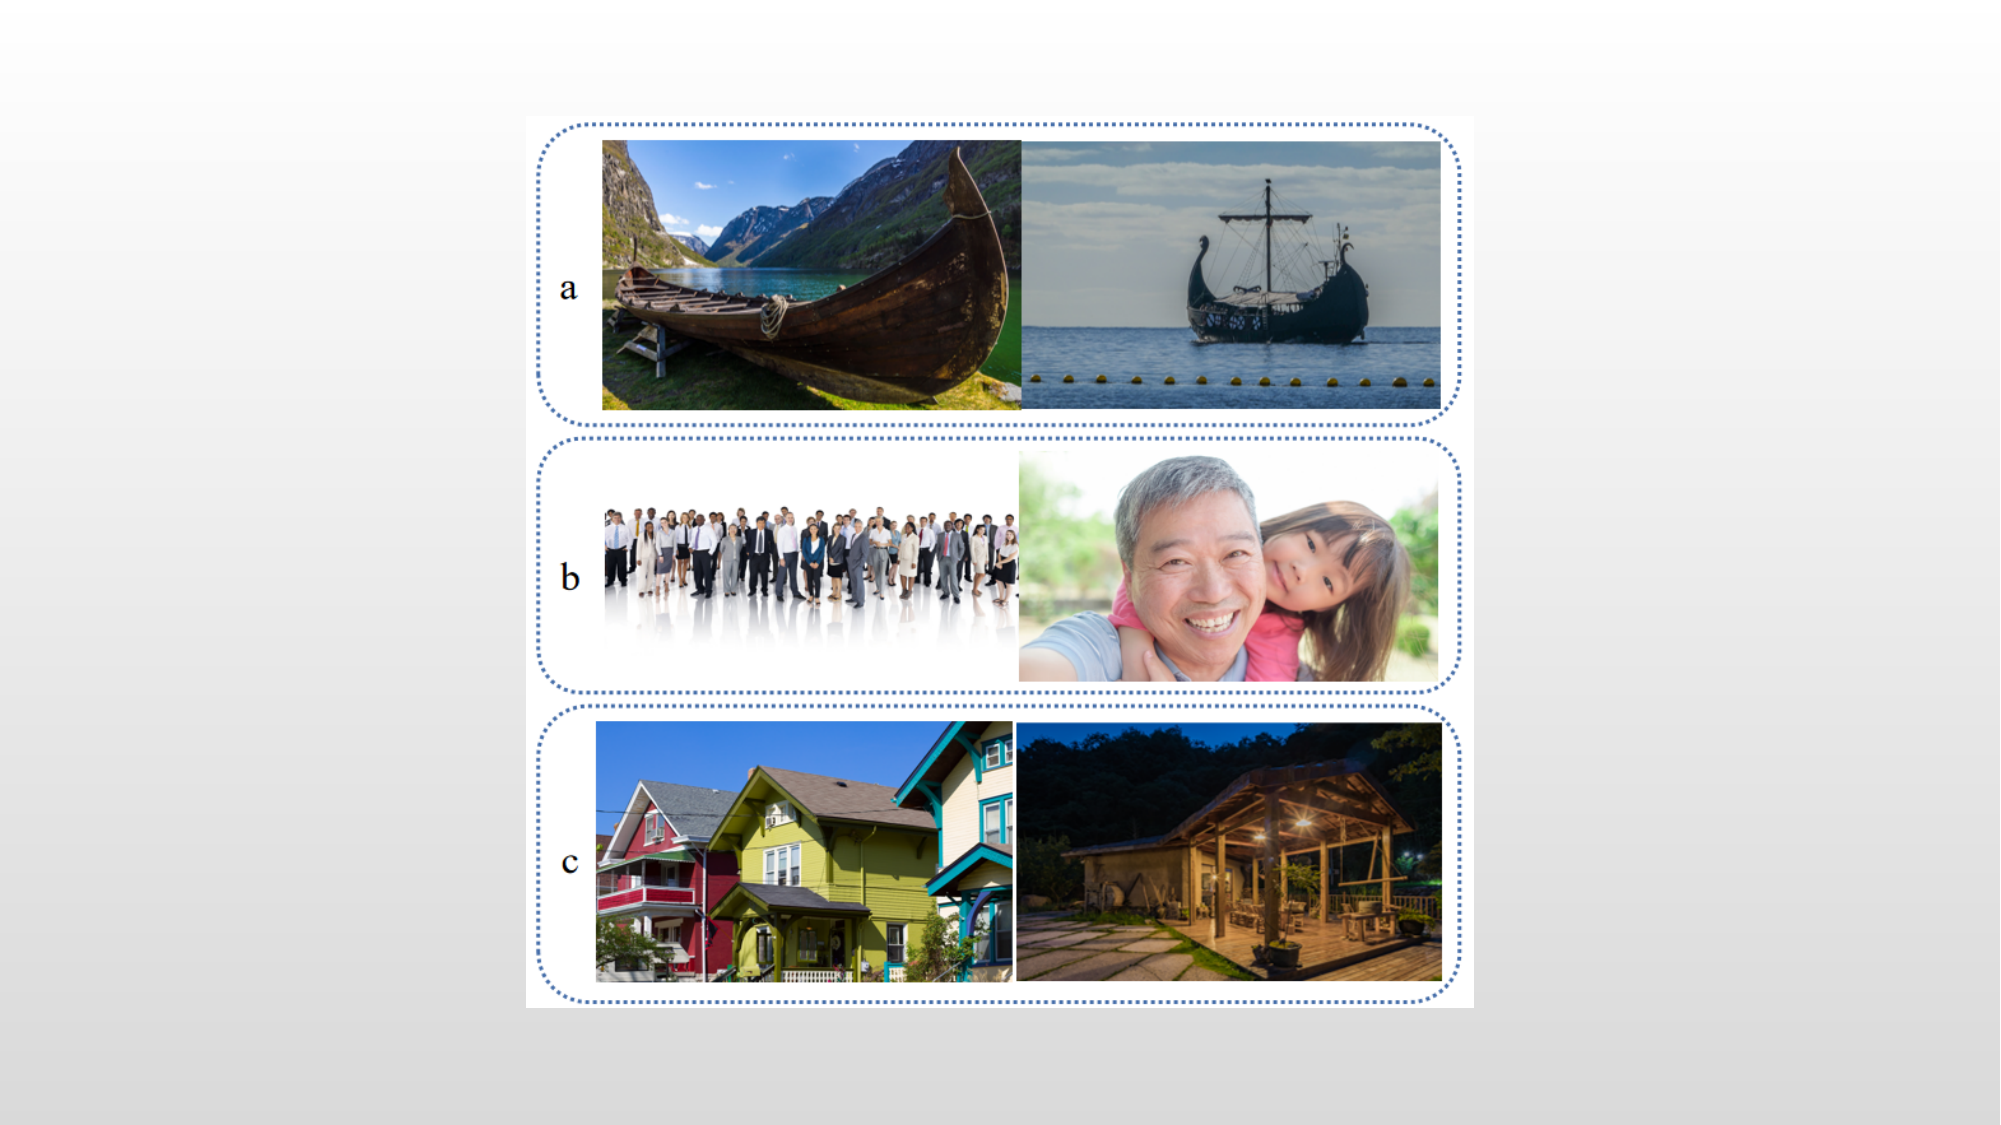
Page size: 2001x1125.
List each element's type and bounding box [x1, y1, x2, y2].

picture [526, 116, 1474, 1008]
